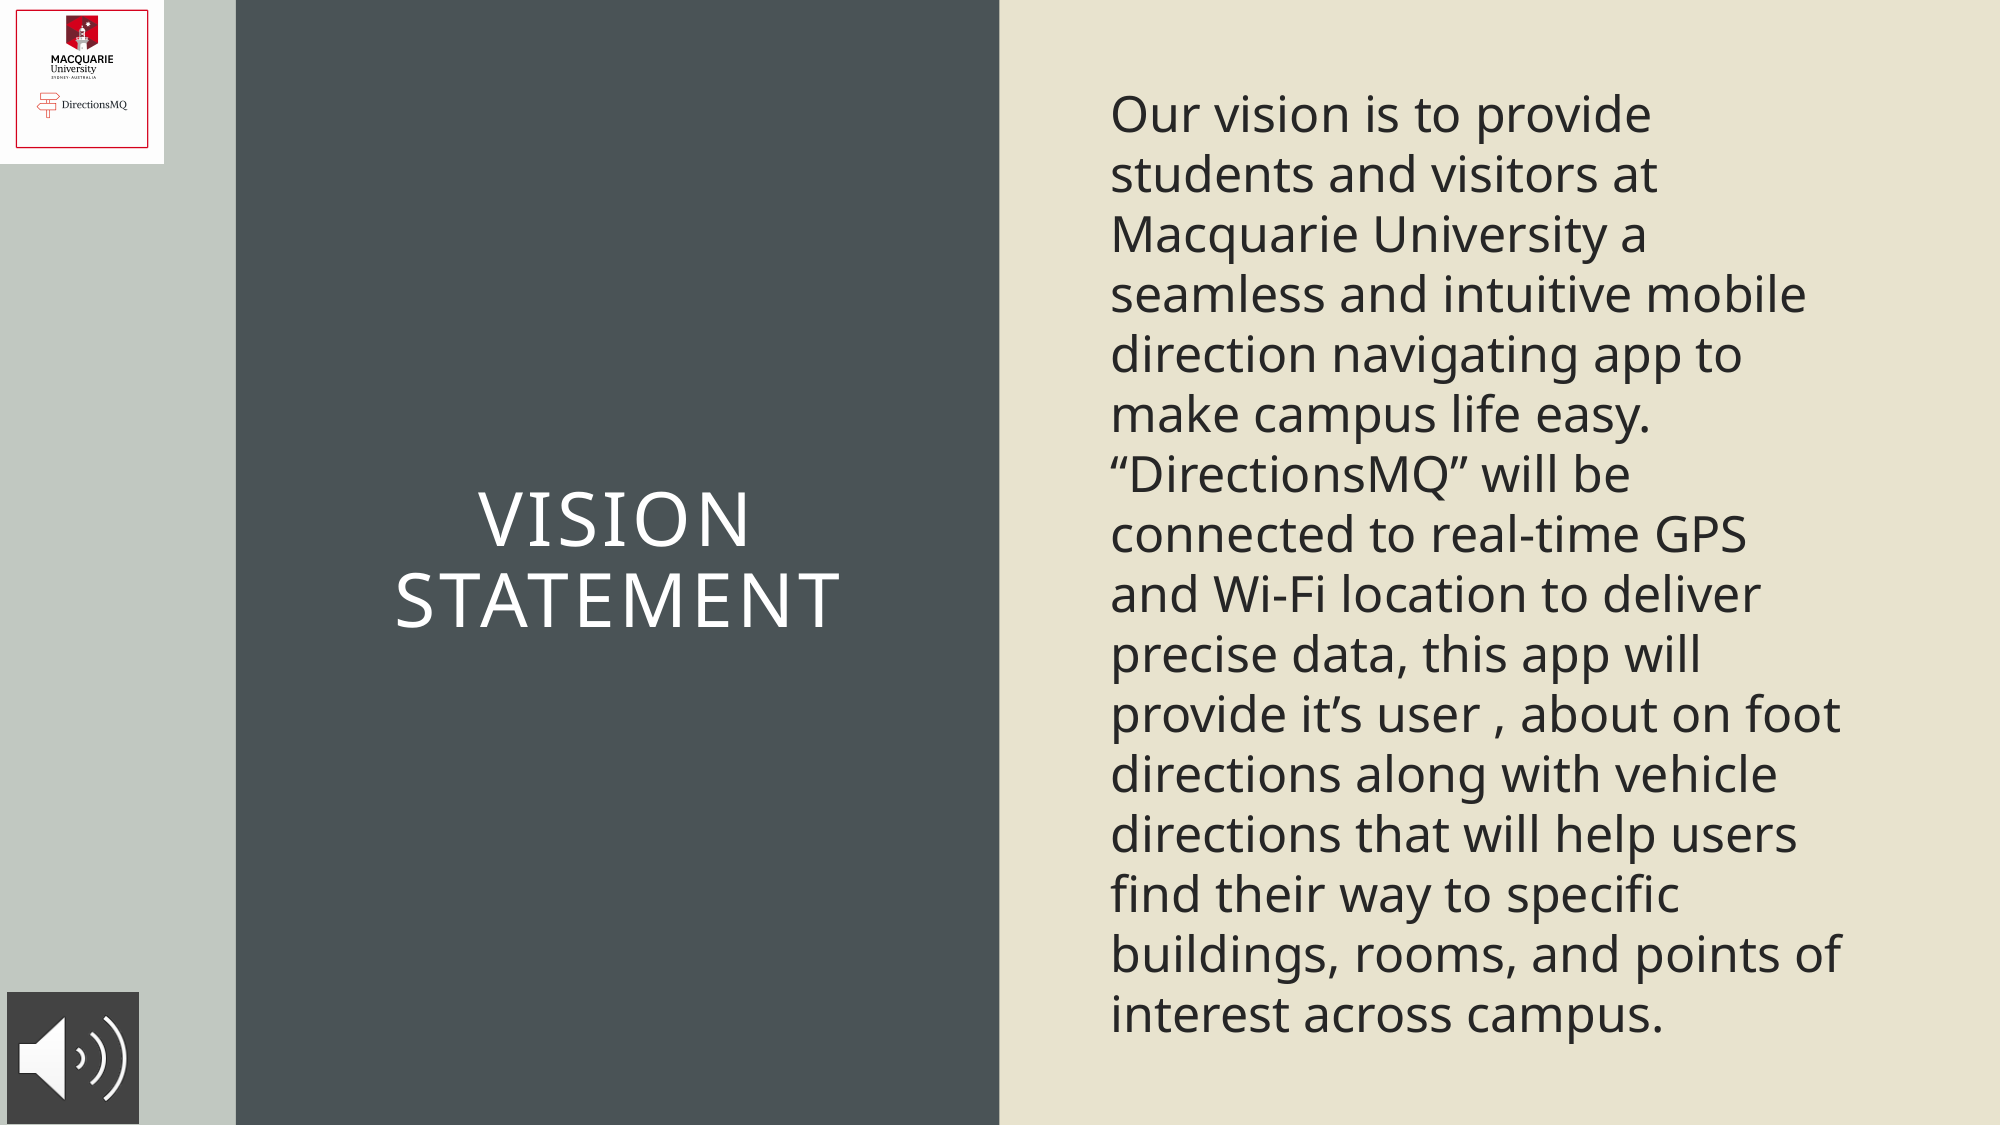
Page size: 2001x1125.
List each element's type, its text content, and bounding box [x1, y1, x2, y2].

list Our vision is to provide students and visitors at Macquarie University a seamless and intuitive mobile direction navigating app to make campus life easy. “DirectionsMQ” will be connected to real-time GPS and Wi-Fi location to deliver precise data, this app will provide it’s user , about on foot directions along with vehicle directions that will help users find their way to specific buildings, rooms, and points of interest across campus. [1095, 173, 1861, 952]
text_box [0, 0, 235, 1125]
text_box [235, 0, 1000, 1125]
picture [0, 0, 164, 164]
picture [6, 991, 140, 1125]
title Vision Statement [317, 171, 918, 954]
